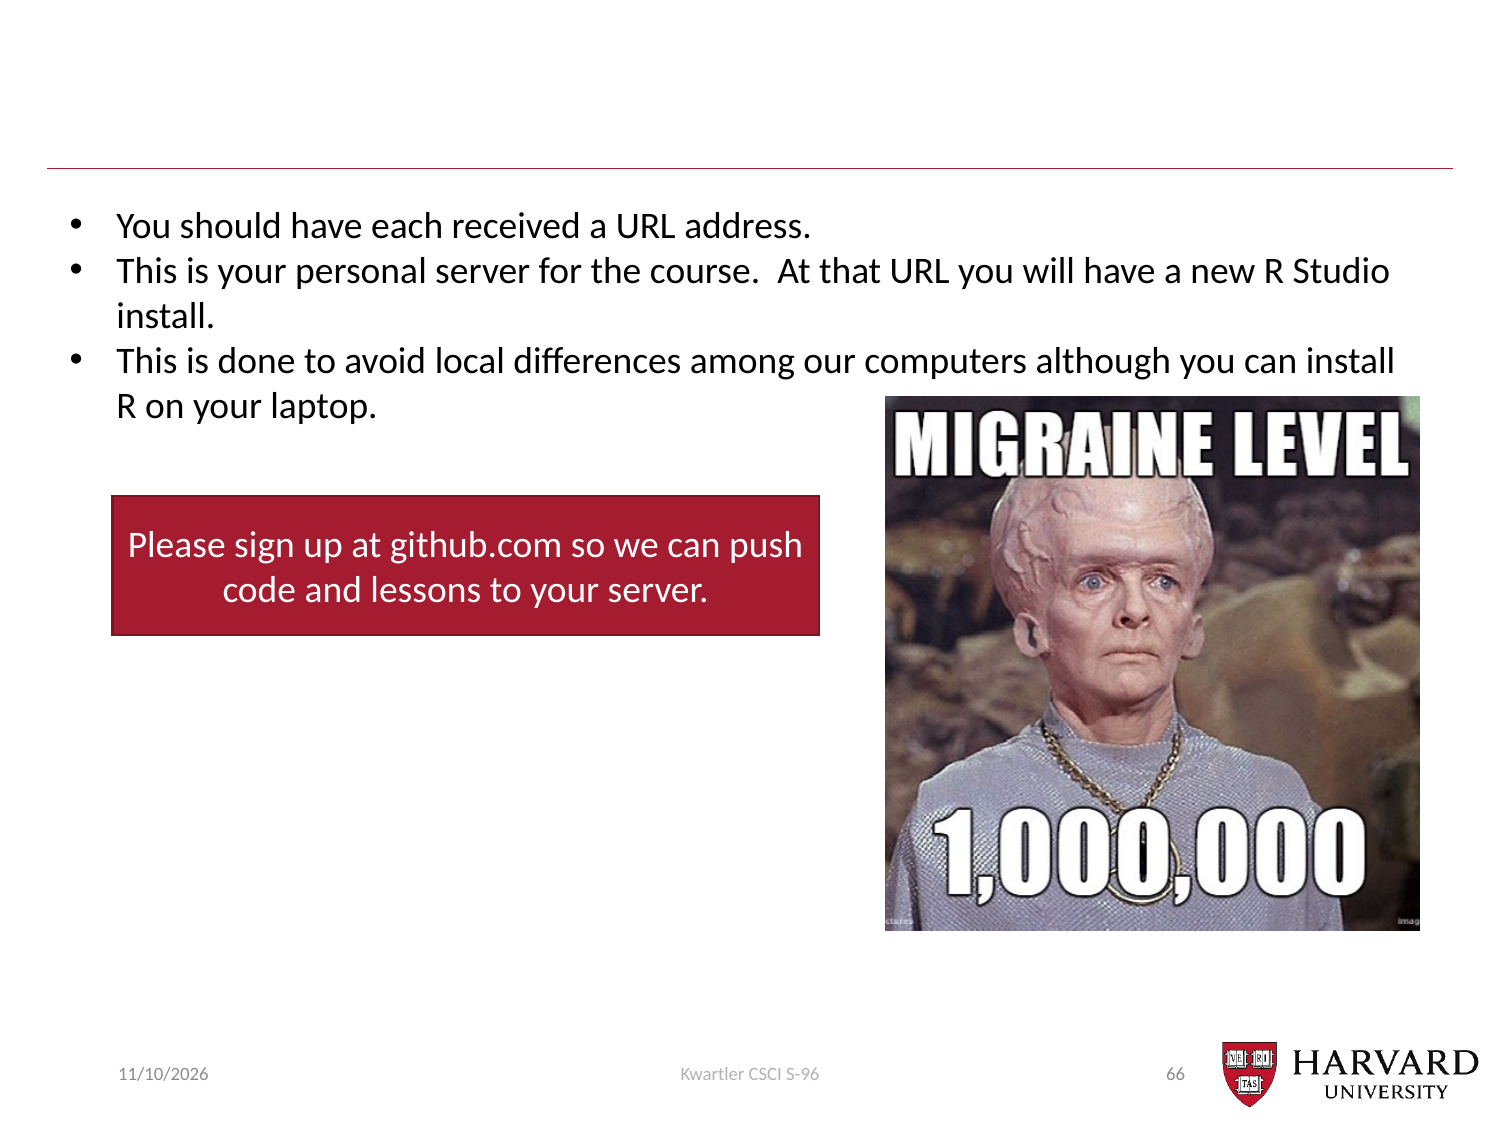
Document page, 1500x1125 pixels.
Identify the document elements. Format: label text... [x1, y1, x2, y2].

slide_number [103, 1042, 441, 1103]
picture [1200, 1024, 1500, 1125]
footer Kwartler CSCI S-96 [496, 1042, 1004, 1103]
text_box Please sign up at github.com so we can push code and lessons to your server. [111, 495, 820, 636]
text_box You should have each received a URL address. This is your personal server for the course. At that URL you will have a new R Studio install. This is done to avoid local differences among our computers although you can install R on your laptop. [54, 193, 1428, 433]
picture [885, 396, 1420, 931]
slide_number 66 [1059, 1042, 1200, 1103]
